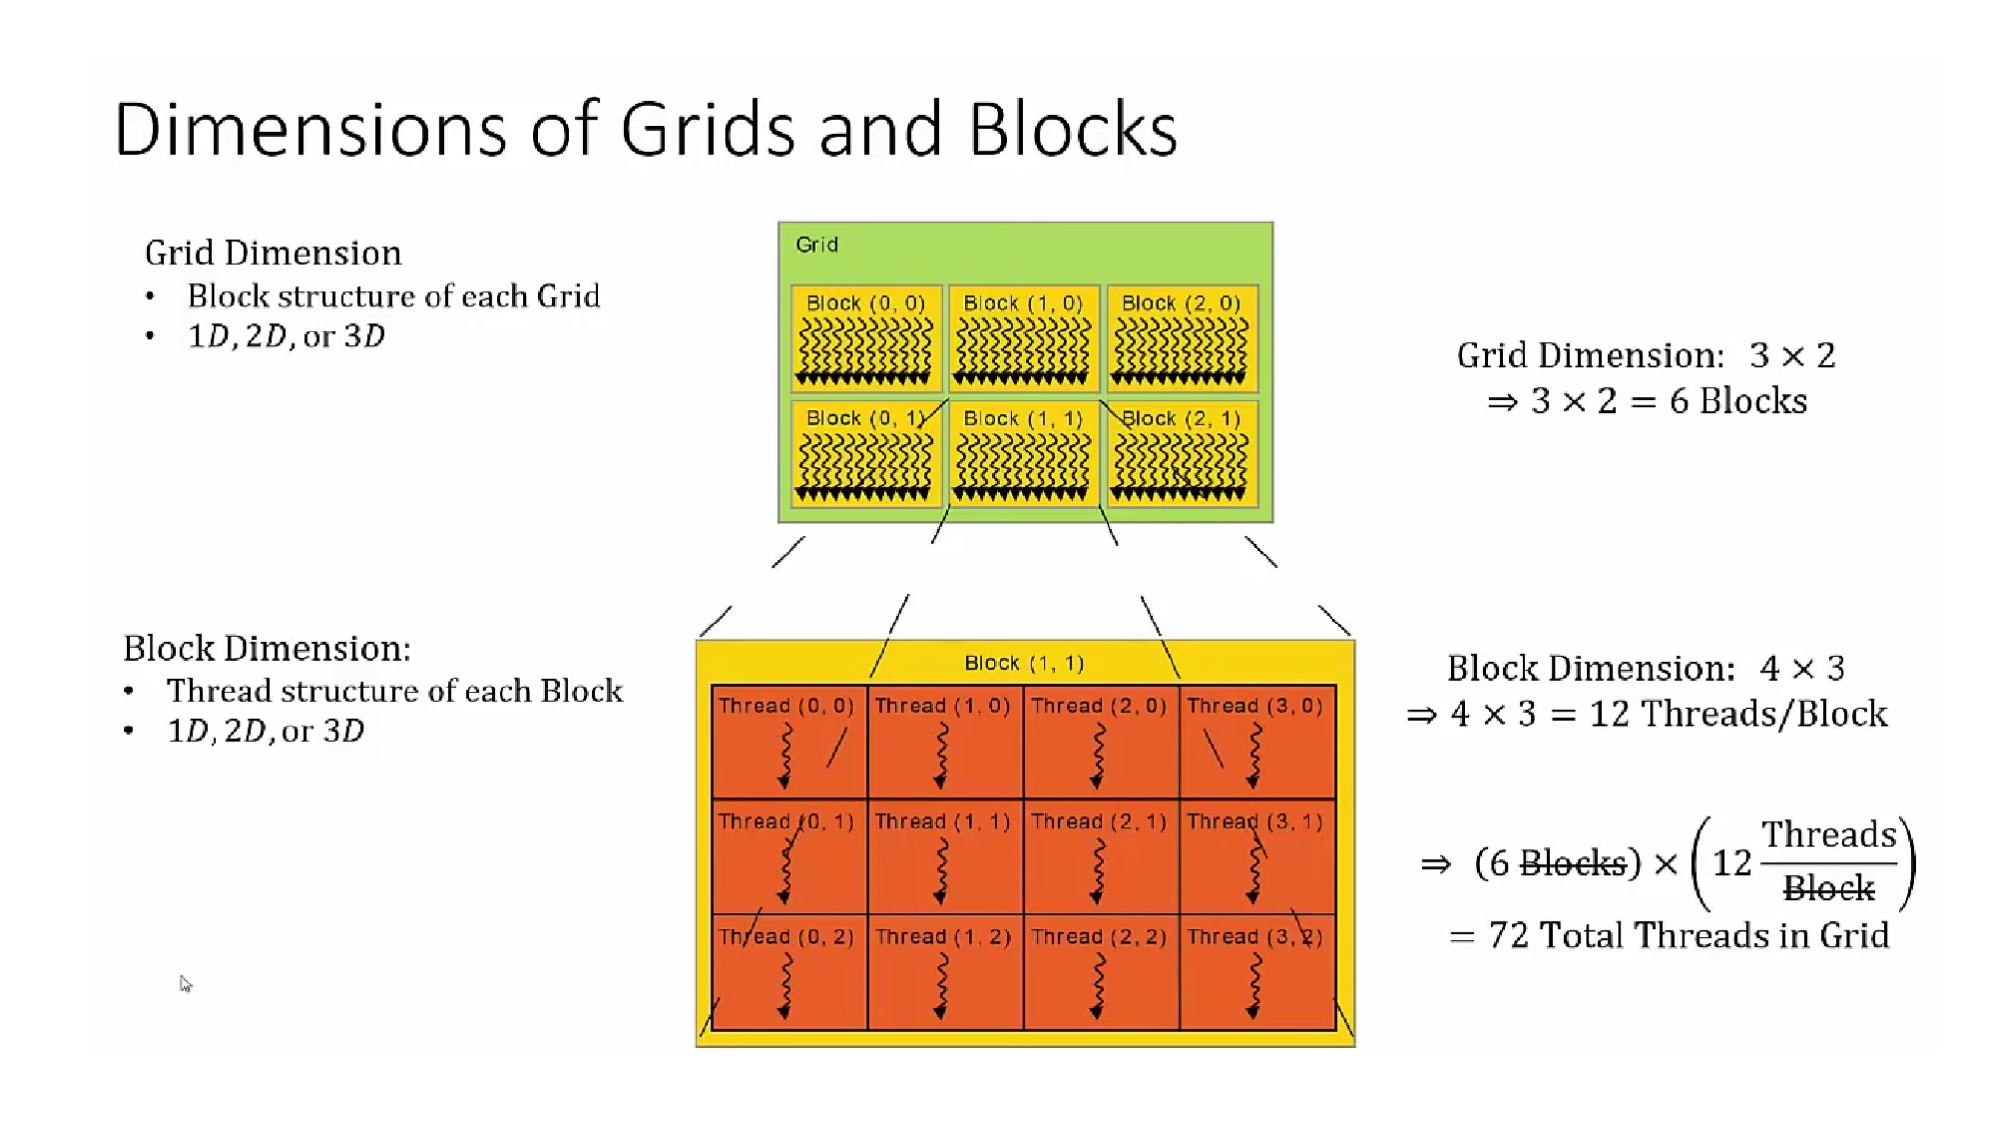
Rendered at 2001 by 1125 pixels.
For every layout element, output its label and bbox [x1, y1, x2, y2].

picture [87, 57, 1938, 1053]
